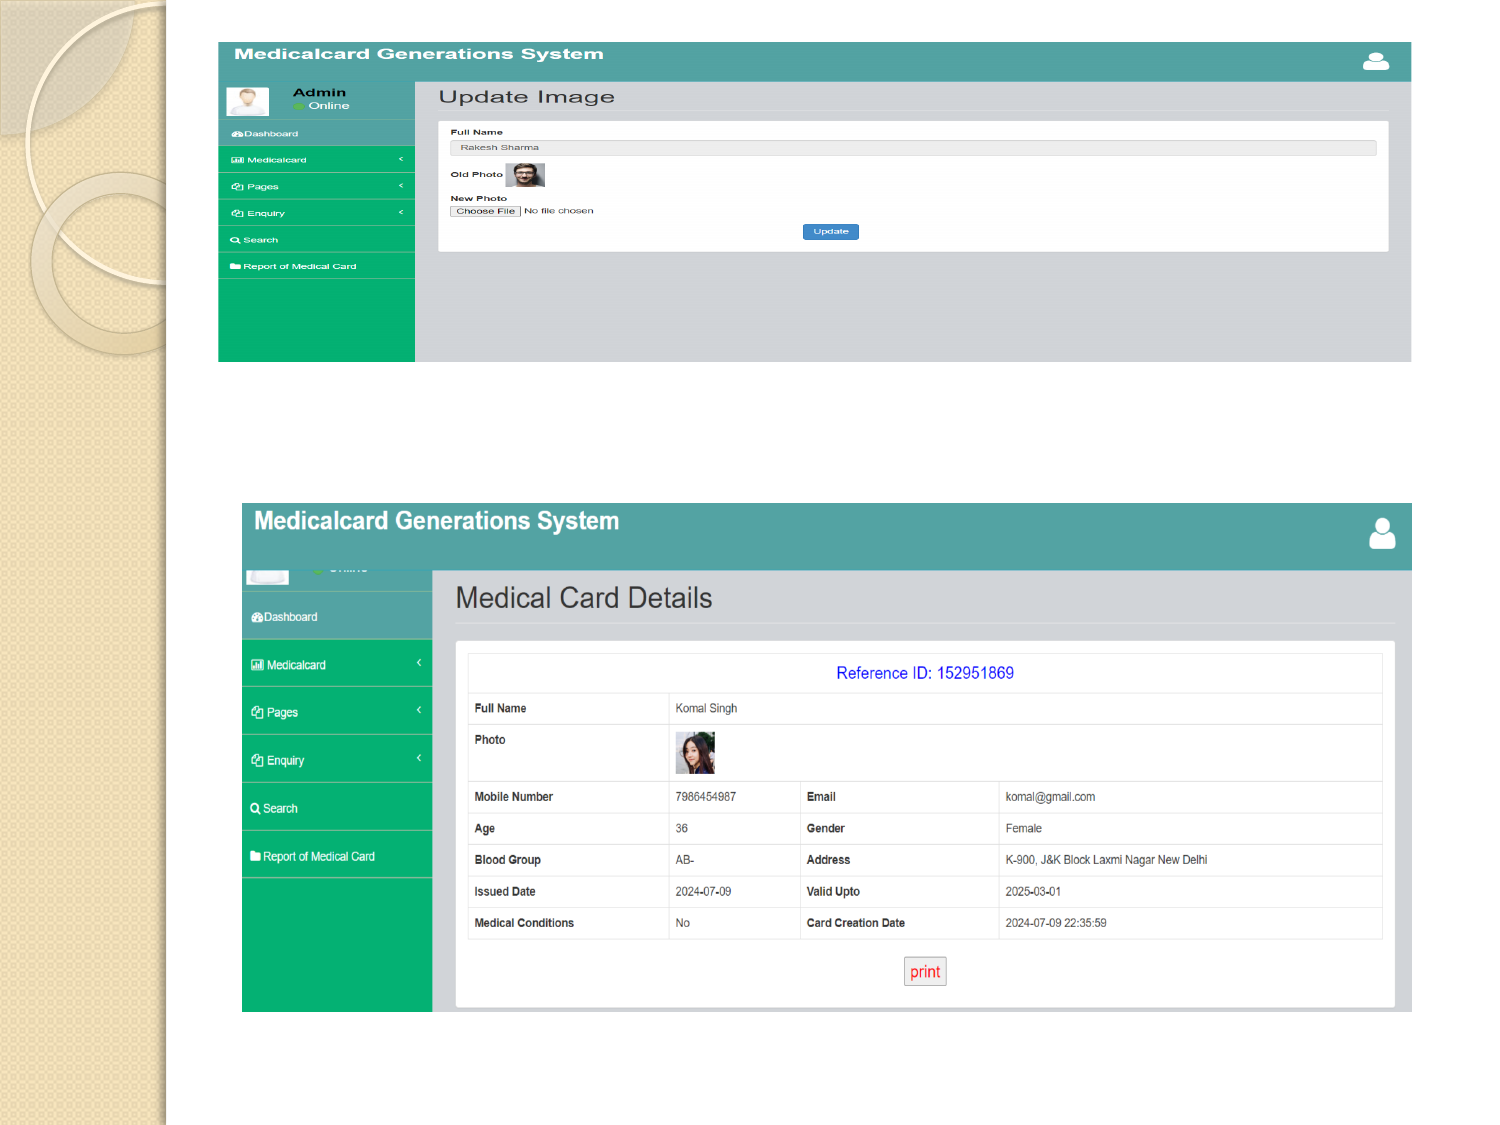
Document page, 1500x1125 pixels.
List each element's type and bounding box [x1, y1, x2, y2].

picture [241, 503, 1412, 1012]
picture [218, 42, 1412, 362]
